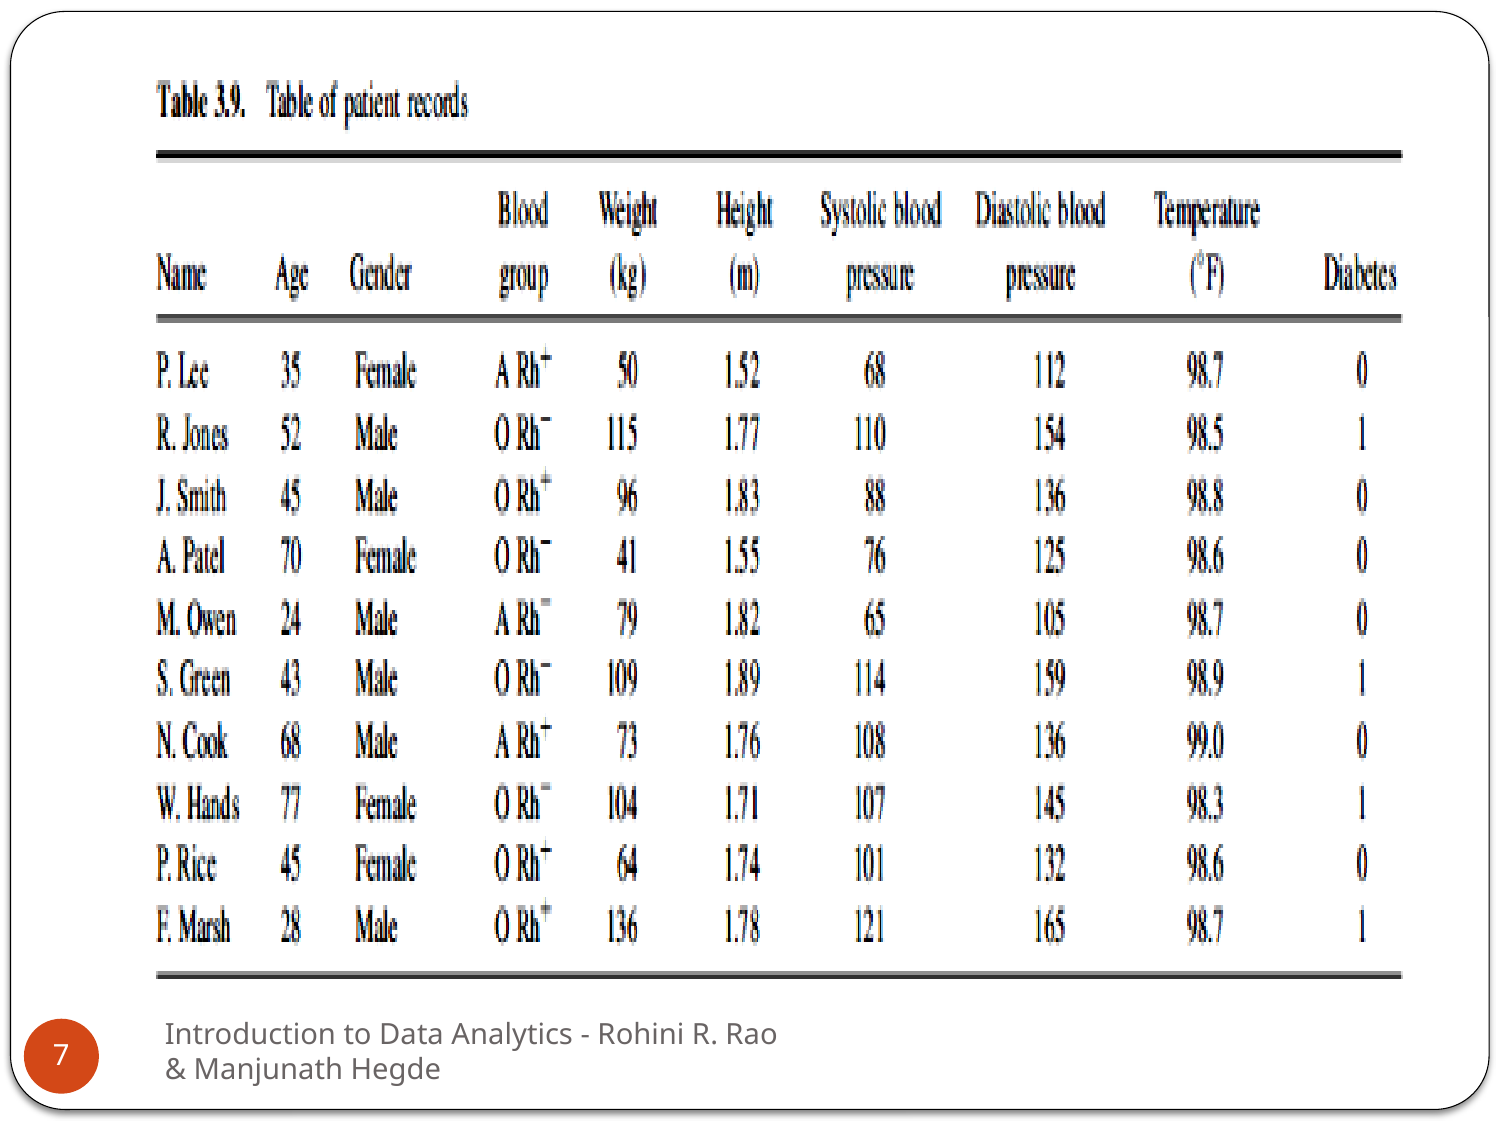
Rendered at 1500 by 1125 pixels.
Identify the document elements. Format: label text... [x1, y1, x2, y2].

footer Introduction to Data Analytics - Rohini R. Rao & Manjunath Hegde [150, 1012, 800, 1088]
slide_number 7 [23, 1018, 99, 1094]
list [149, 44, 1426, 988]
